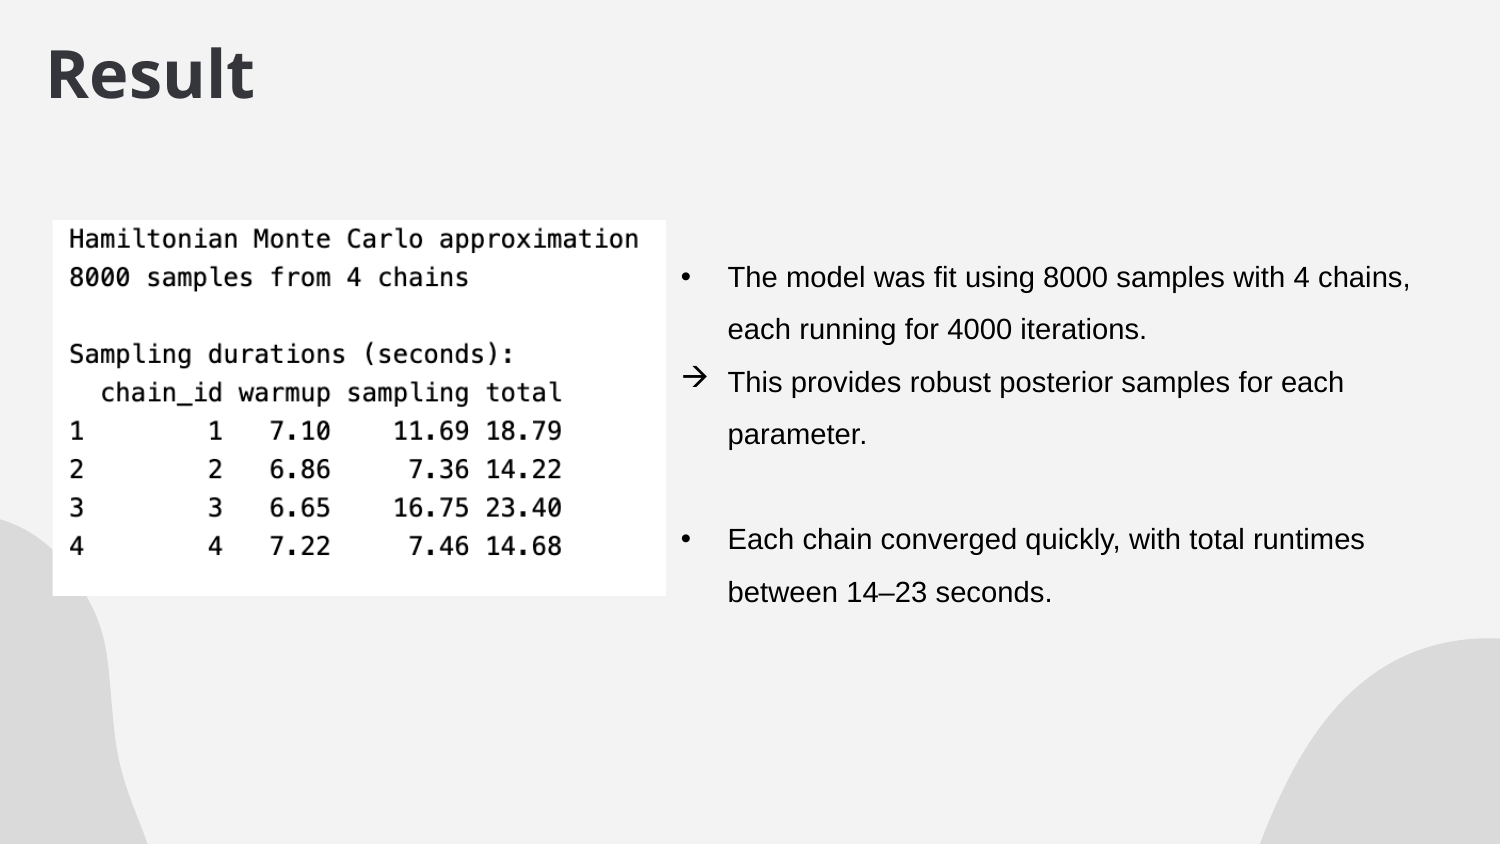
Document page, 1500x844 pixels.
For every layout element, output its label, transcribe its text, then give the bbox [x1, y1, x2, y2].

text_box [66, 605, 98, 610]
title Result [30, 17, 942, 126]
picture [52, 220, 667, 596]
text_box The model was fit using 8000 samples with 4 chains, each running for 4000 iterations. This provides robust posterior samples for each parameter. Each chain converged quickly, with total runtimes between 14–23 seconds. [666, 233, 1478, 668]
